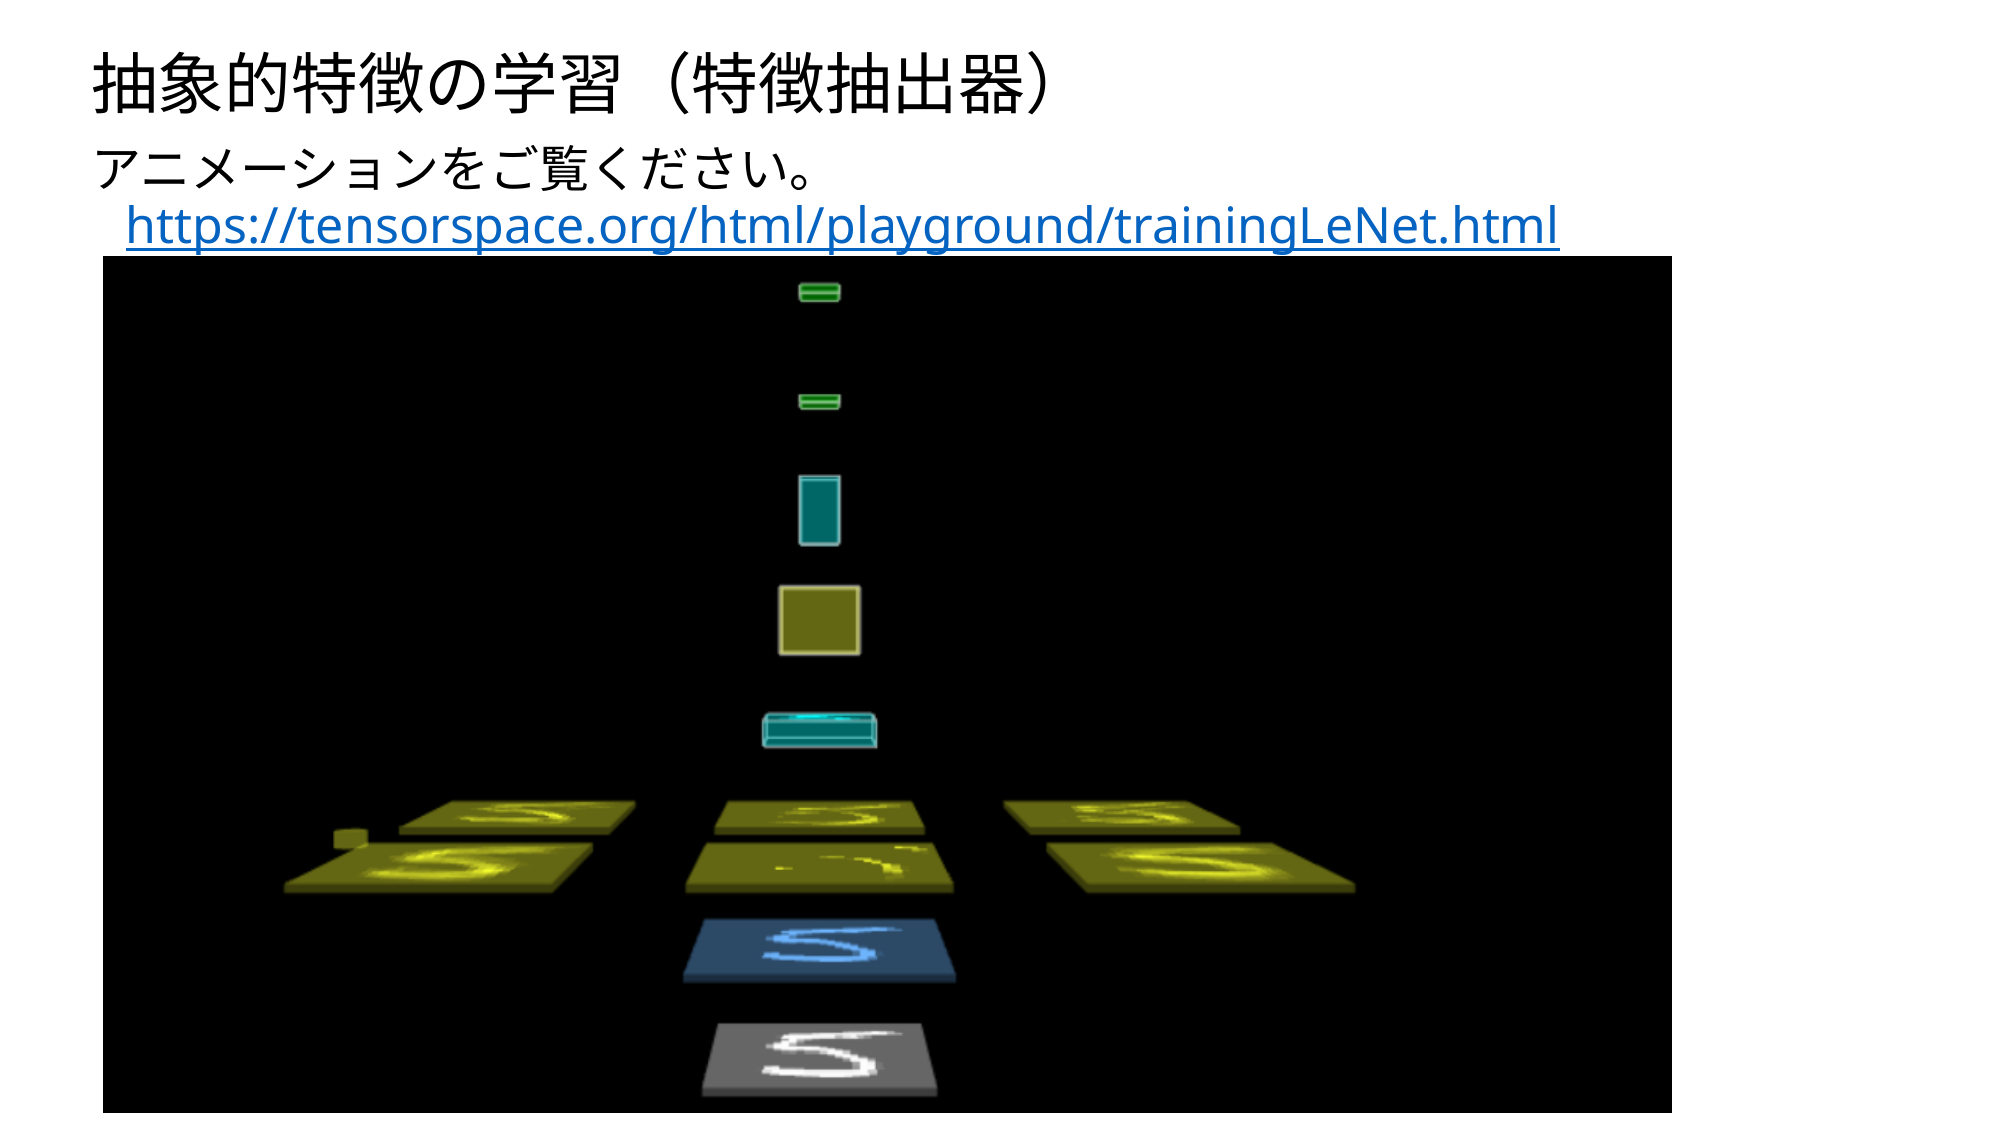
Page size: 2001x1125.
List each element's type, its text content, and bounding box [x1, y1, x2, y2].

text_box https://tensorspace.org/html/playground/trainingLeNet.html [110, 186, 1576, 256]
picture [103, 256, 1672, 1113]
text_box 抽象的特徴の学習（特徴抽出器） [76, 34, 1108, 129]
text_box アニメーションをご覧ください。 [76, 129, 855, 205]
